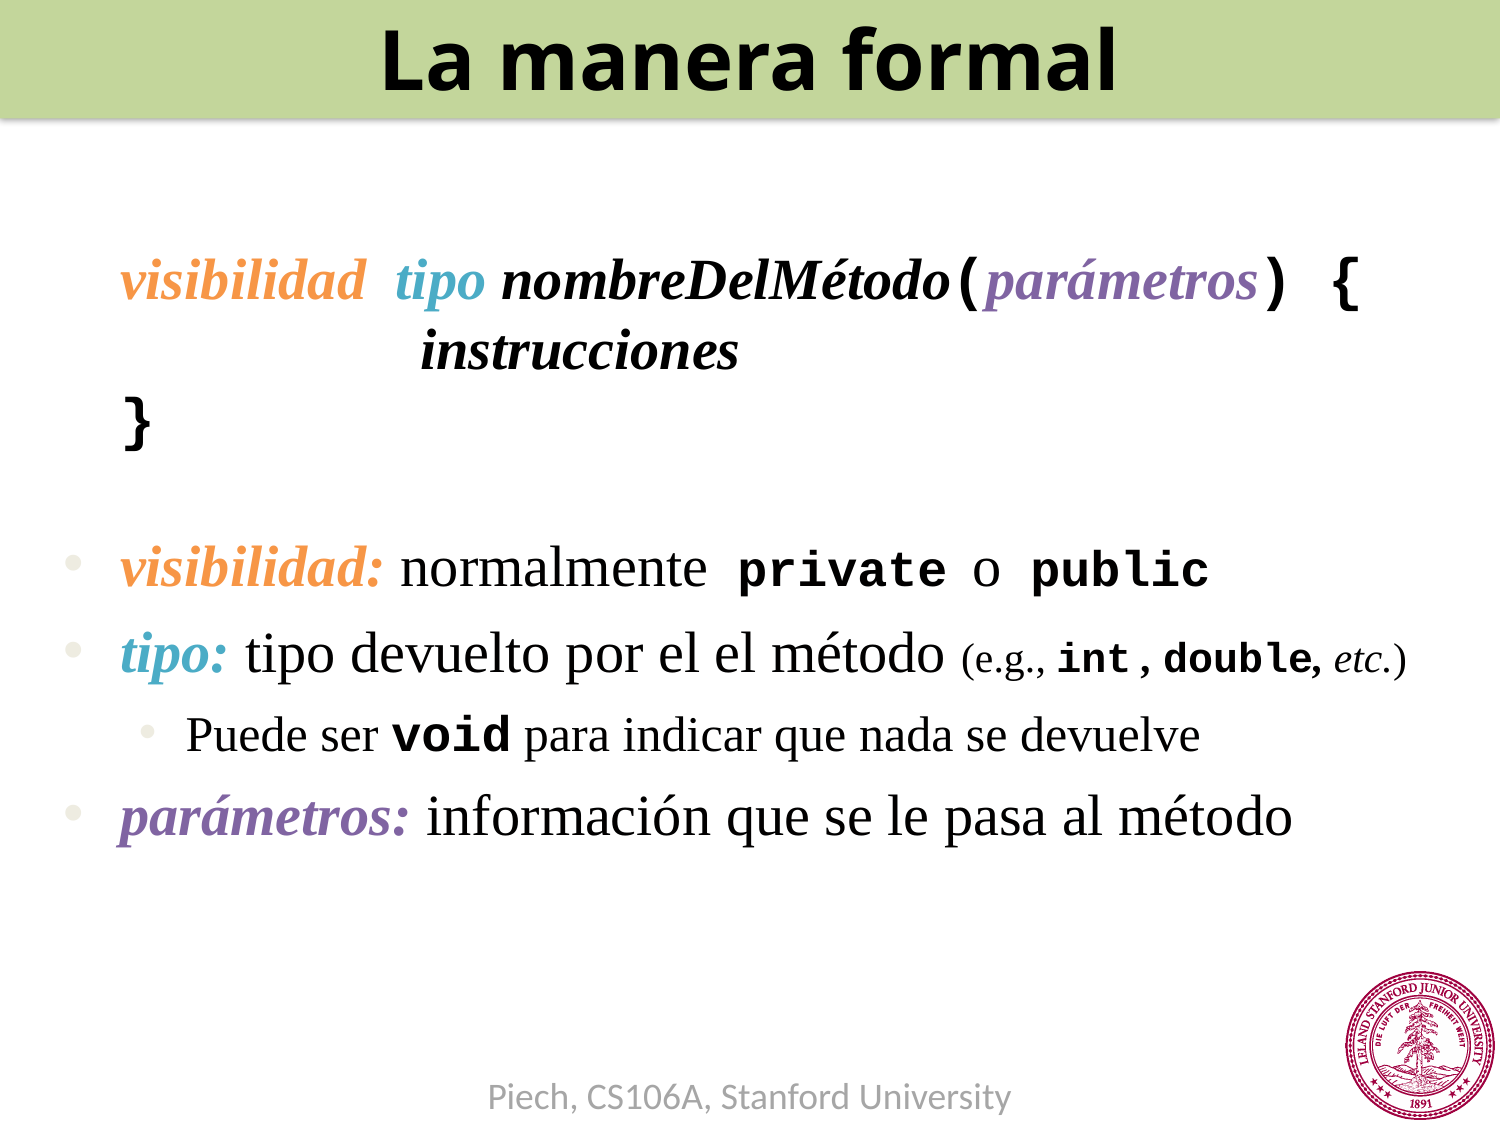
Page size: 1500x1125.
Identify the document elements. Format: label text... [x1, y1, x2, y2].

list visibilidad tipo nombreDelMétodo(parámetros) { instrucciones } visibilidad: normalmente private o public tipo: tipo devuelto por el el método (e.g., int , double, etc.) Puede ser void para indicar que nada se devuelve parámetros: información que se le pasa al método [48, 129, 1448, 933]
text_box La manera formal [0, 0, 1500, 122]
picture [1345, 971, 1495, 1120]
